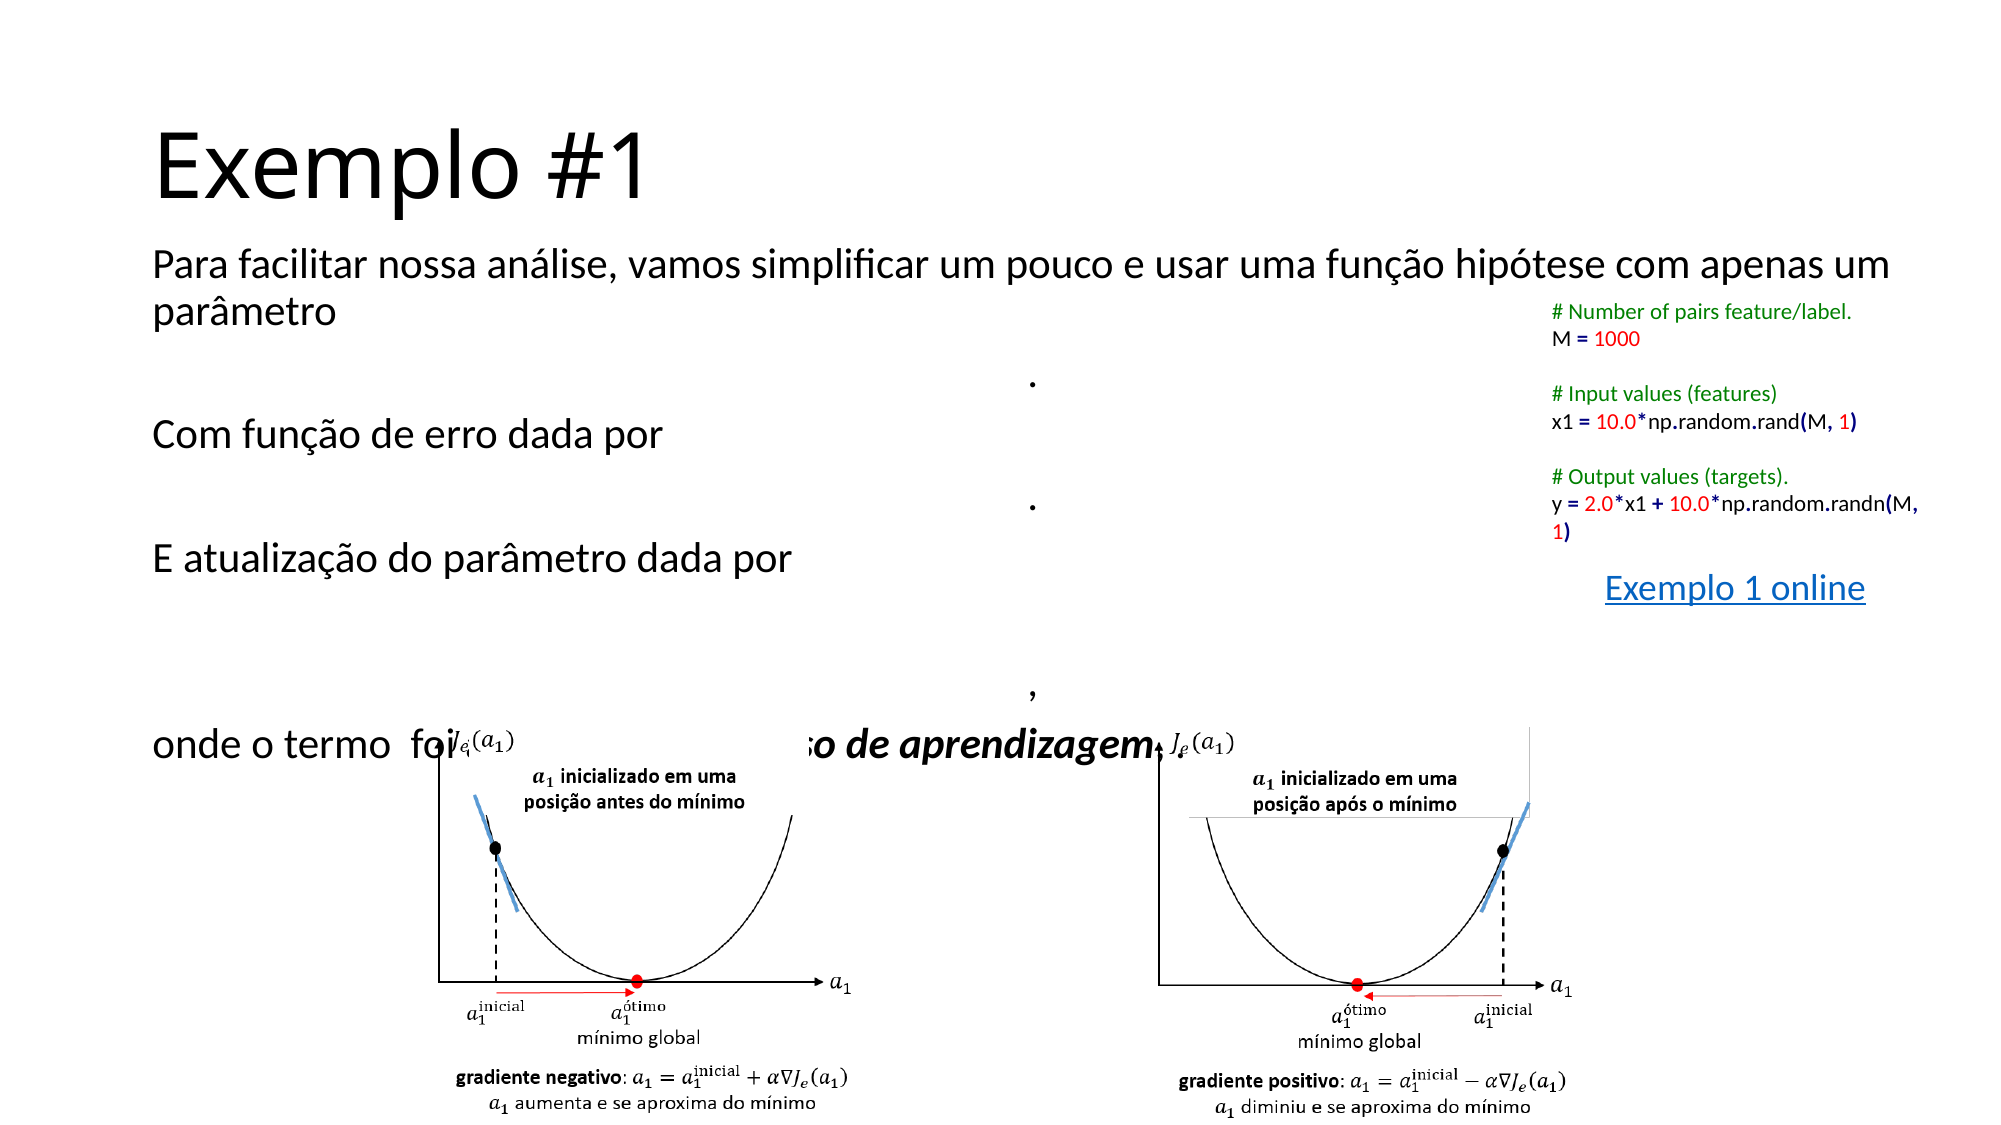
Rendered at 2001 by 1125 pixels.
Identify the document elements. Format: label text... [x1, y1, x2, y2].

text_box # Number of pairs feature/label. M = 1000 # Input values (features) x1 = 10.0*np.random.rand(M, 1) # Output values (targets). y = 2.0*x1 + 10.0*np.random.randn(M, 1) [1537, 289, 1957, 551]
title Exemplo #1 [137, 59, 1863, 278]
picture [1148, 727, 1575, 1122]
text_box Exemplo 1 online [1590, 555, 1904, 616]
picture [429, 724, 855, 1122]
